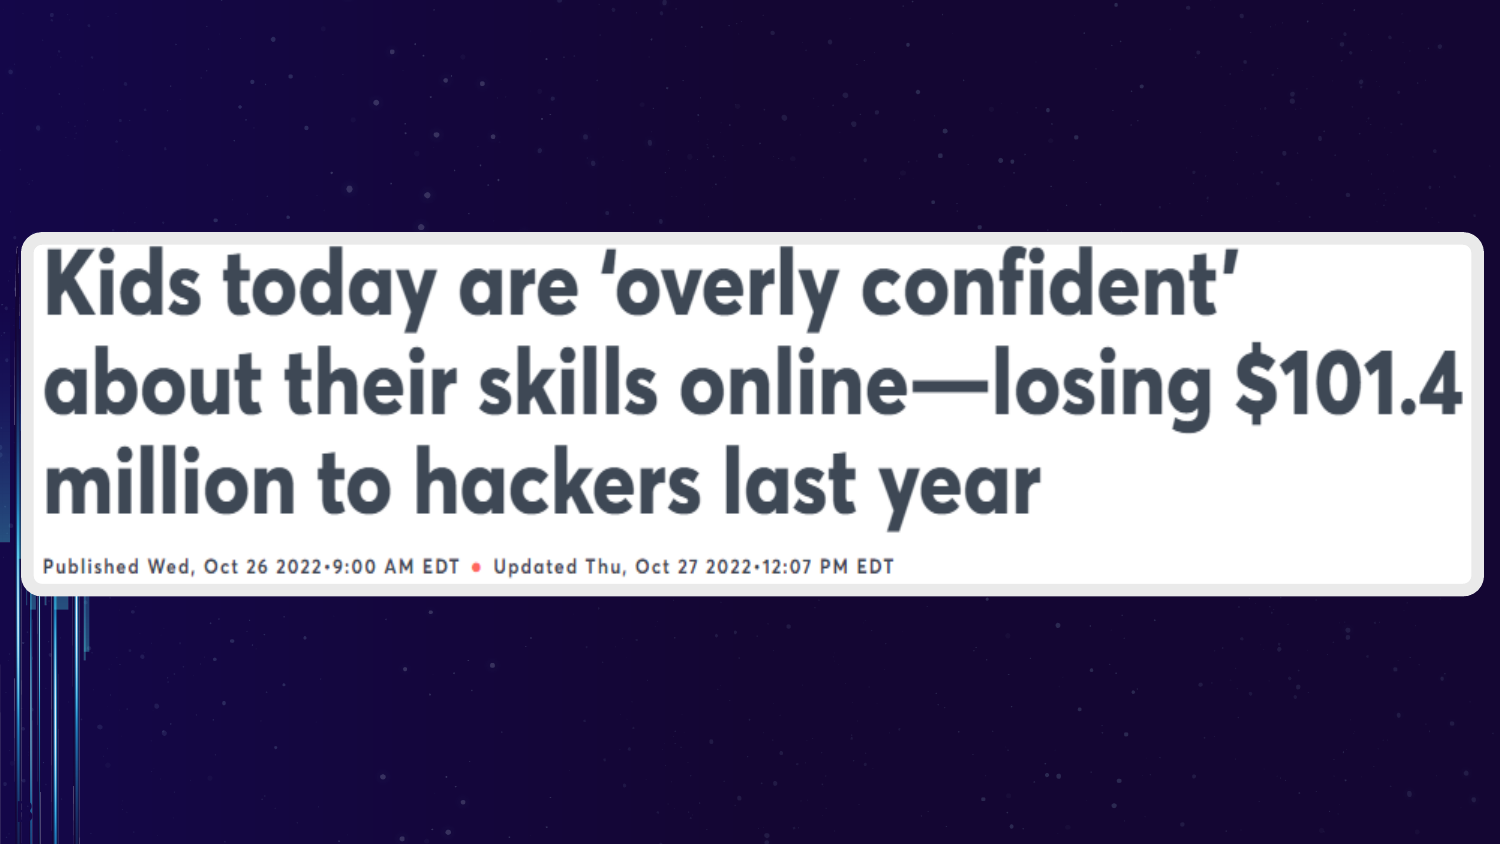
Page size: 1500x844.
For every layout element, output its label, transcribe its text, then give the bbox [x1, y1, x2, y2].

picture [0, 0, 1500, 844]
text_box B [0, 778, 972, 843]
